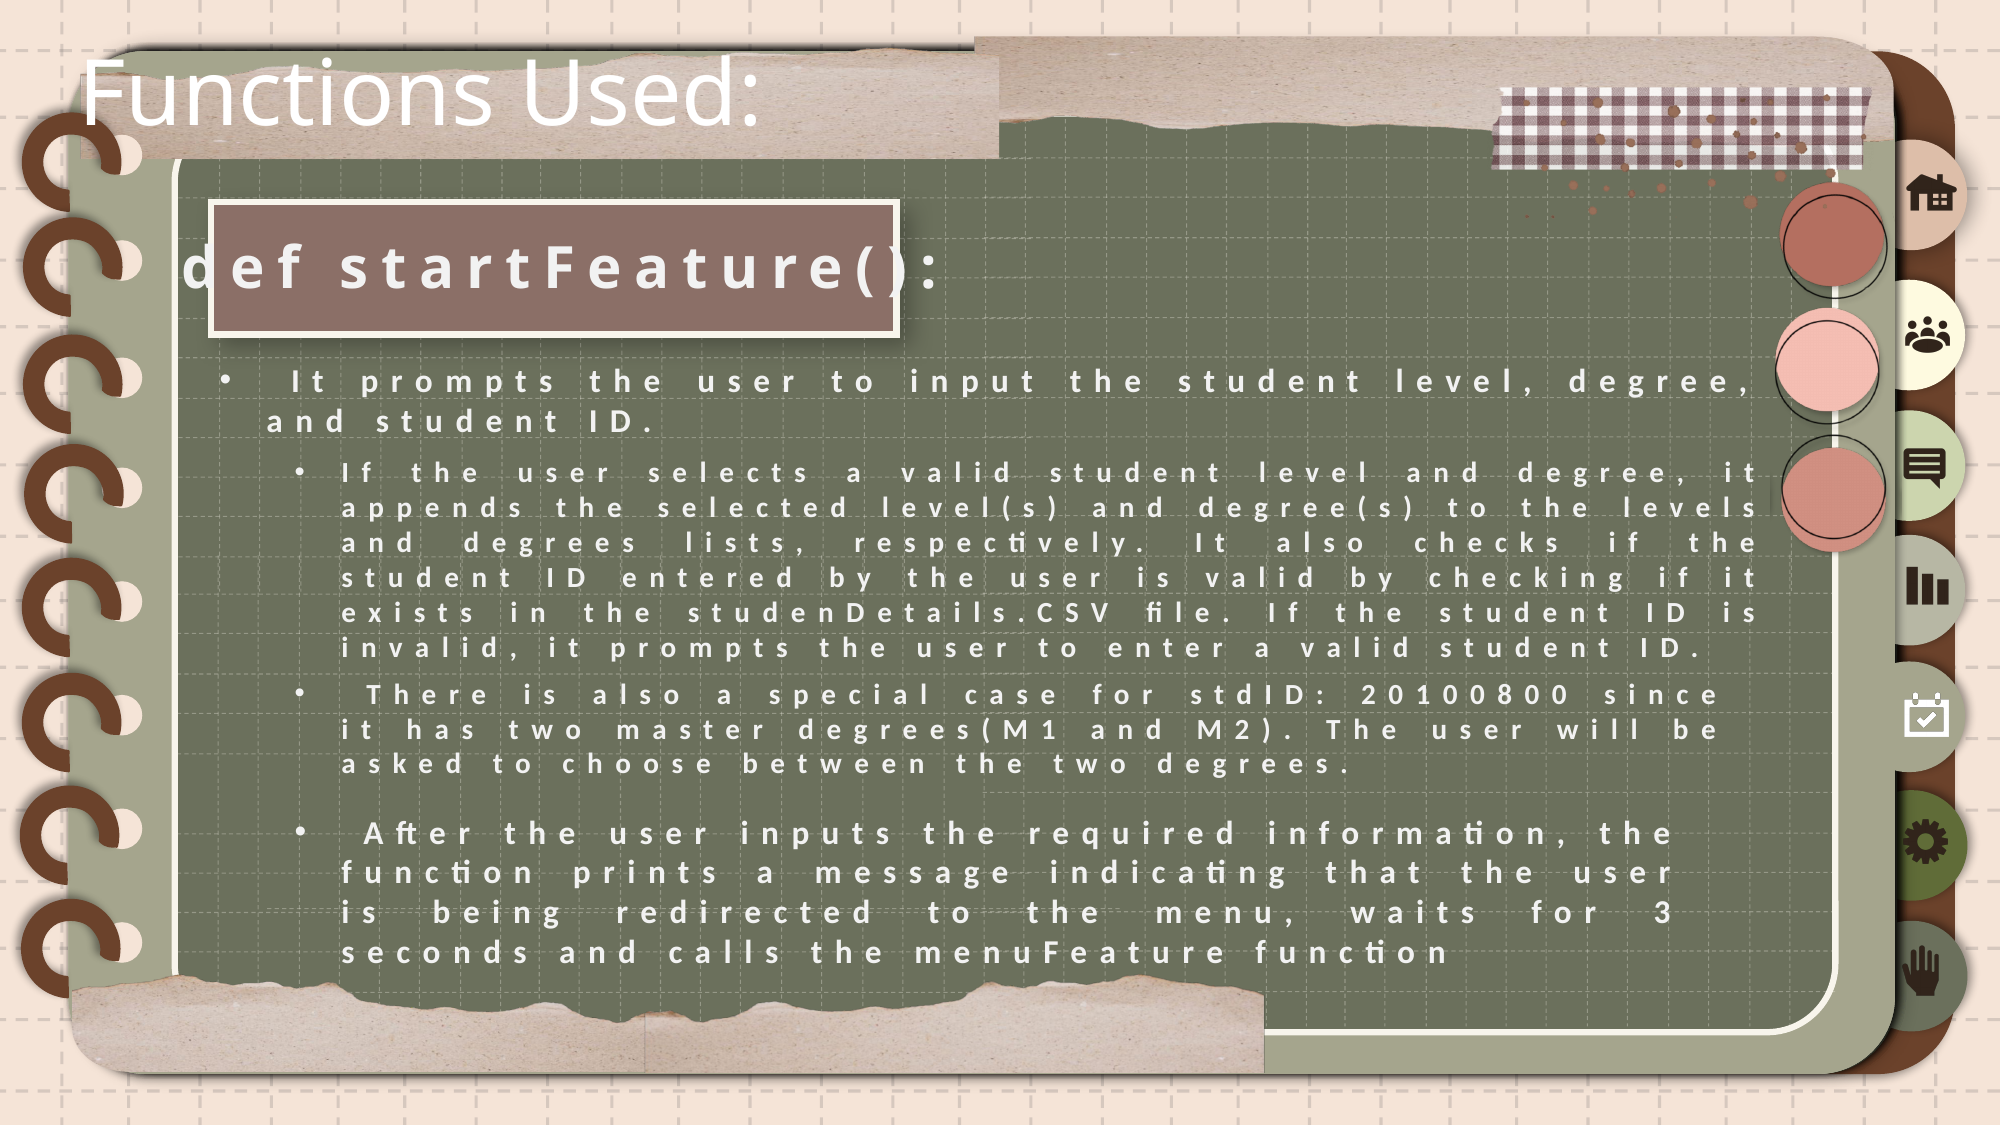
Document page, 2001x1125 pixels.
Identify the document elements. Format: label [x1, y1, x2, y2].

text_box [1778, 35, 1894, 160]
picture [1892, 681, 1960, 748]
picture [1892, 808, 1959, 875]
text_box [0, 0, 2000, 1125]
picture [1763, 431, 1961, 617]
text_box [174, 160, 1837, 1033]
text_box [69, 35, 1619, 160]
picture [1887, 937, 1954, 1004]
text_box [71, 950, 1279, 1073]
picture [1487, 0, 1965, 427]
text_box [20, 113, 143, 998]
